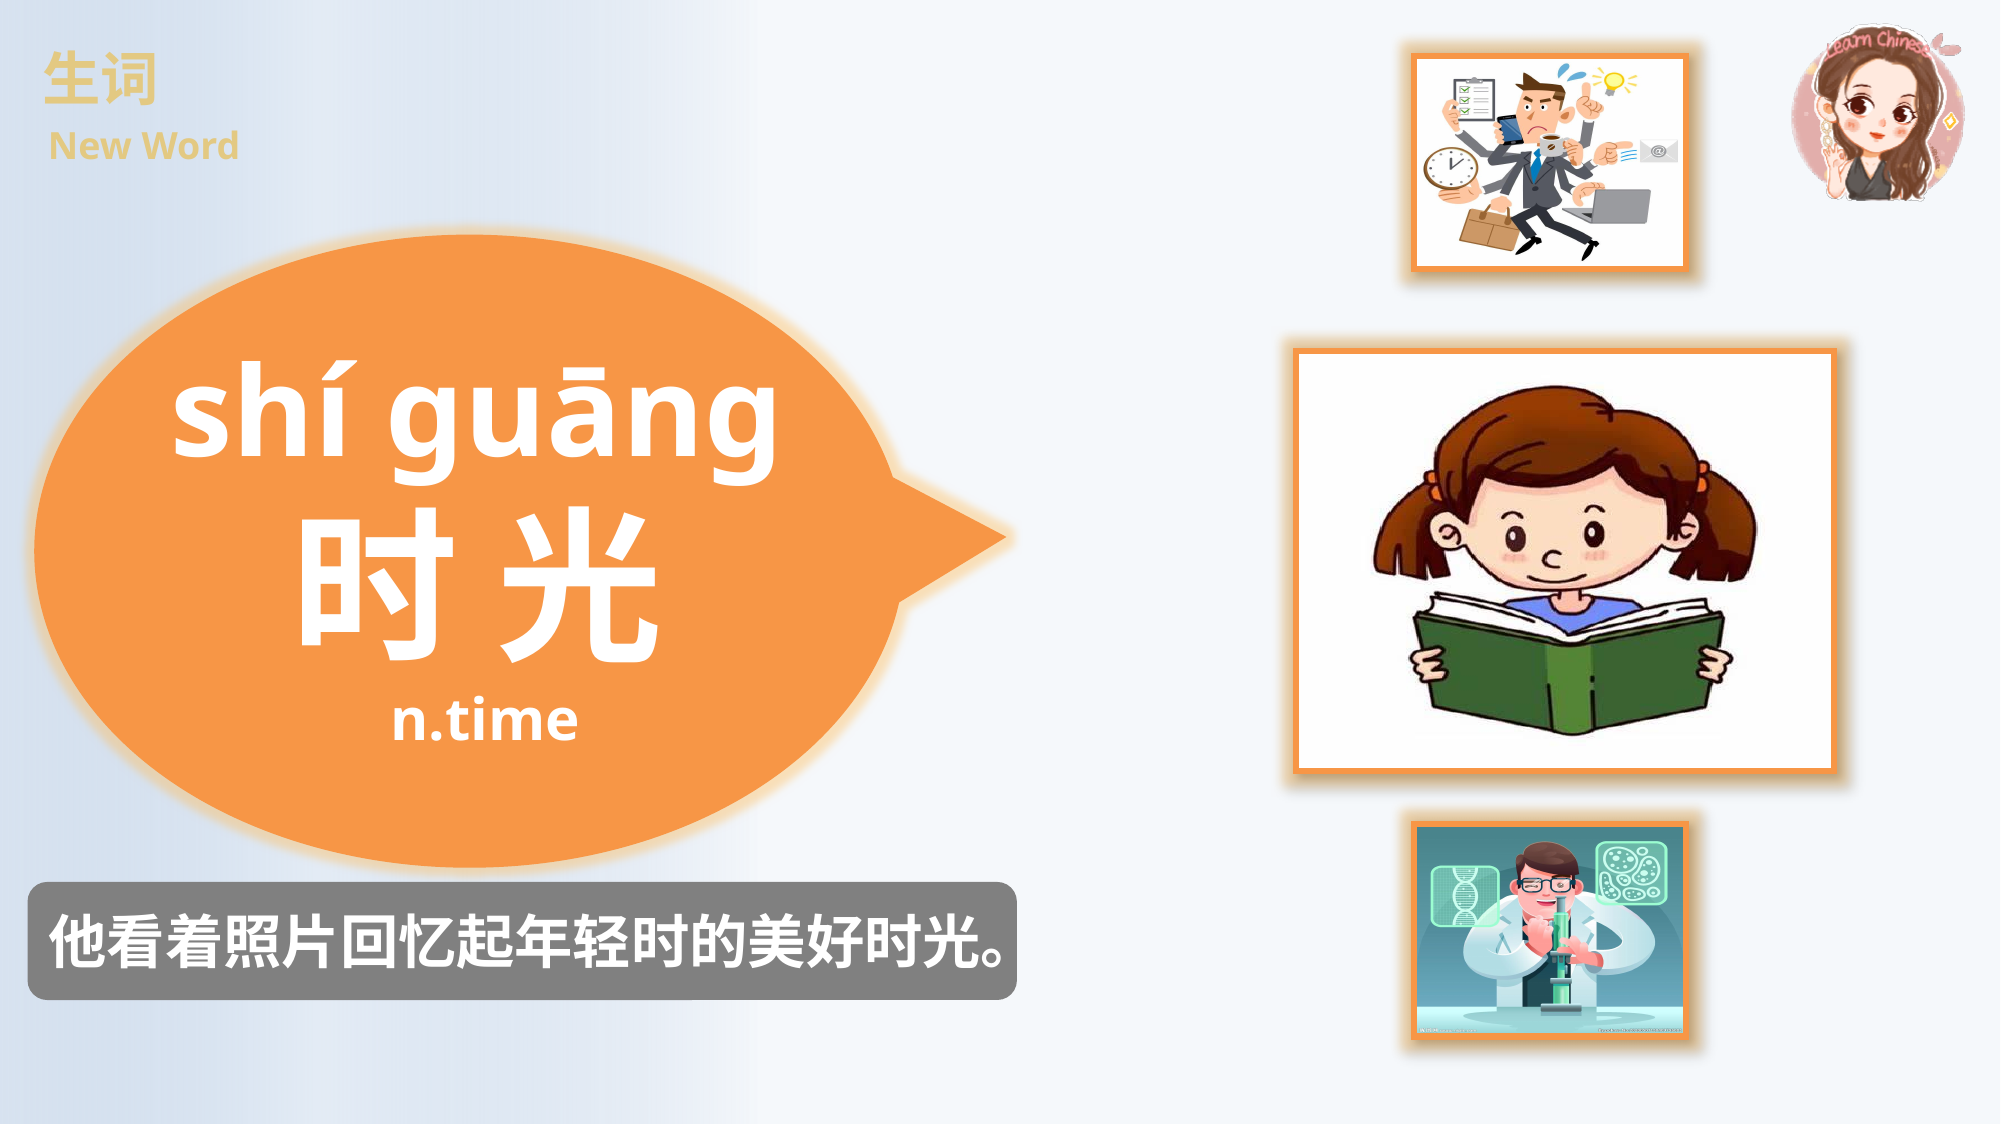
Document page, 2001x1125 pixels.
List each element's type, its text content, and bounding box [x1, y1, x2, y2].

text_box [27, 881, 1061, 1001]
text_box New Word [33, 115, 256, 175]
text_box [27, 239, 928, 864]
text_box 生词 [27, 35, 174, 120]
picture [0, 0, 2001, 1125]
